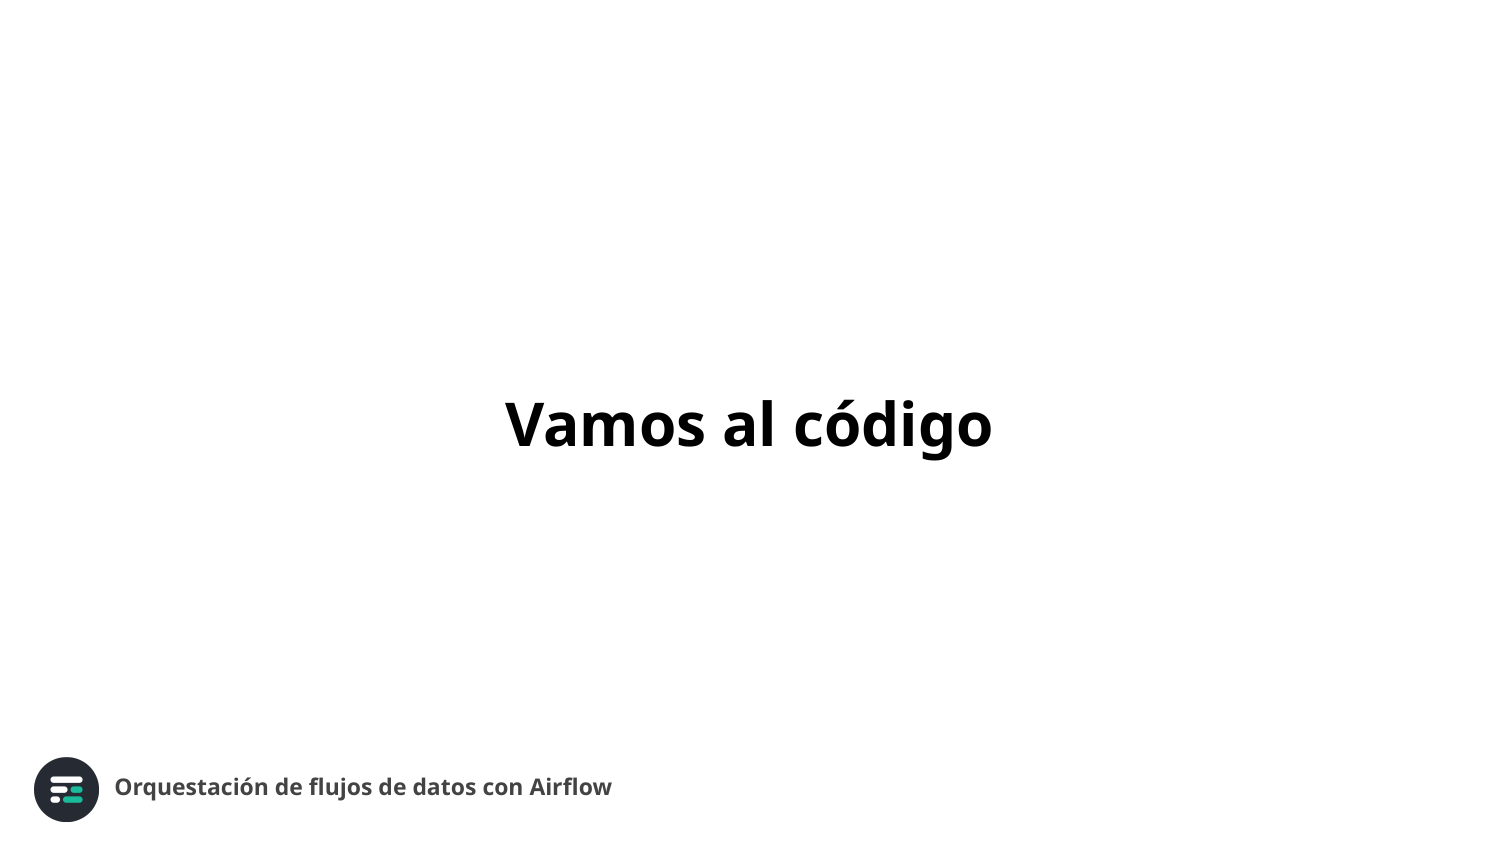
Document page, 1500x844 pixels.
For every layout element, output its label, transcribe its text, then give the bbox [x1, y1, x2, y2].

title Vamos al código [51, 352, 1449, 491]
picture [33, 756, 100, 823]
text_box Orquestación de flujos de datos con Airflow [104, 759, 649, 815]
